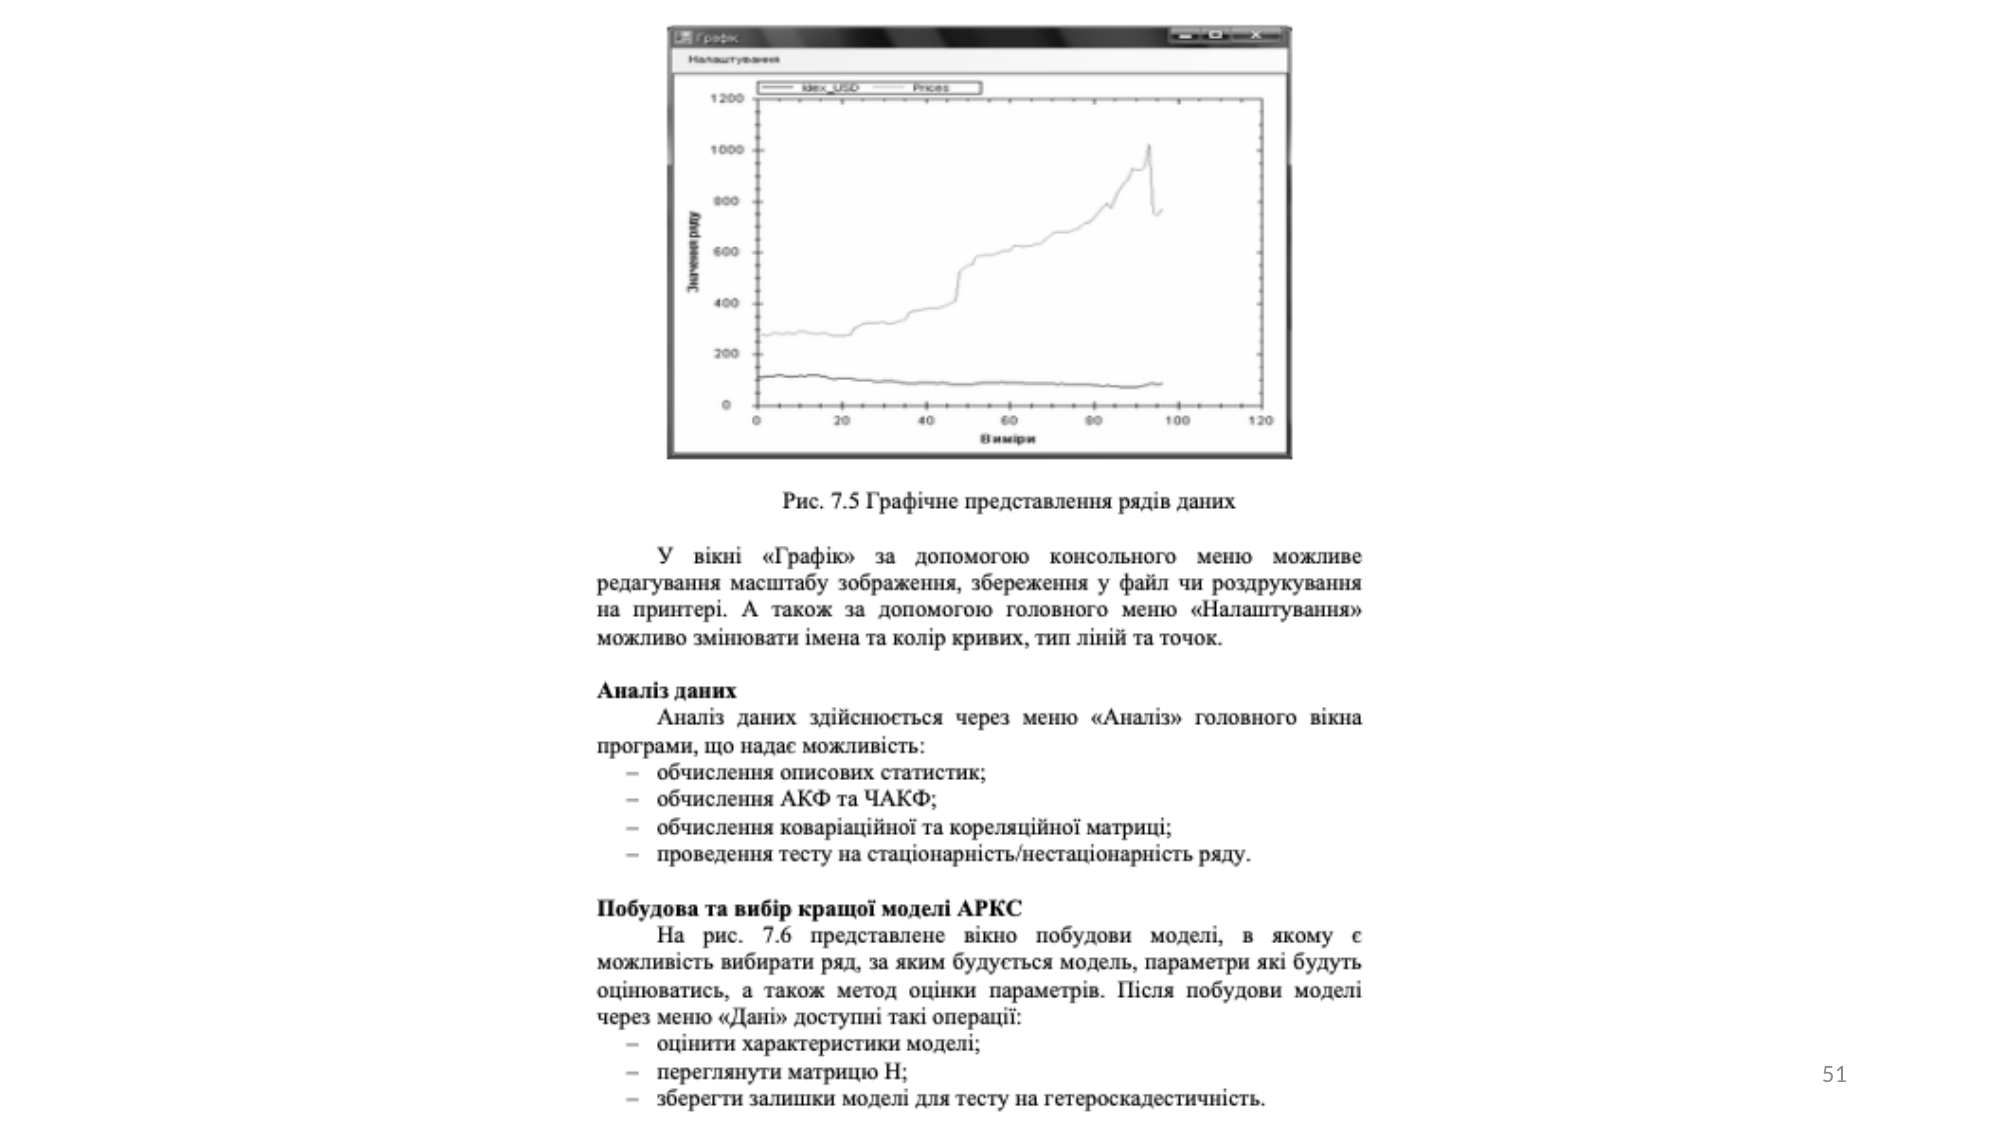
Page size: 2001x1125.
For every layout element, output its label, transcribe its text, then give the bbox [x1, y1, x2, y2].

slide_number 51 [1414, 1042, 1863, 1103]
picture [586, 0, 1414, 1125]
